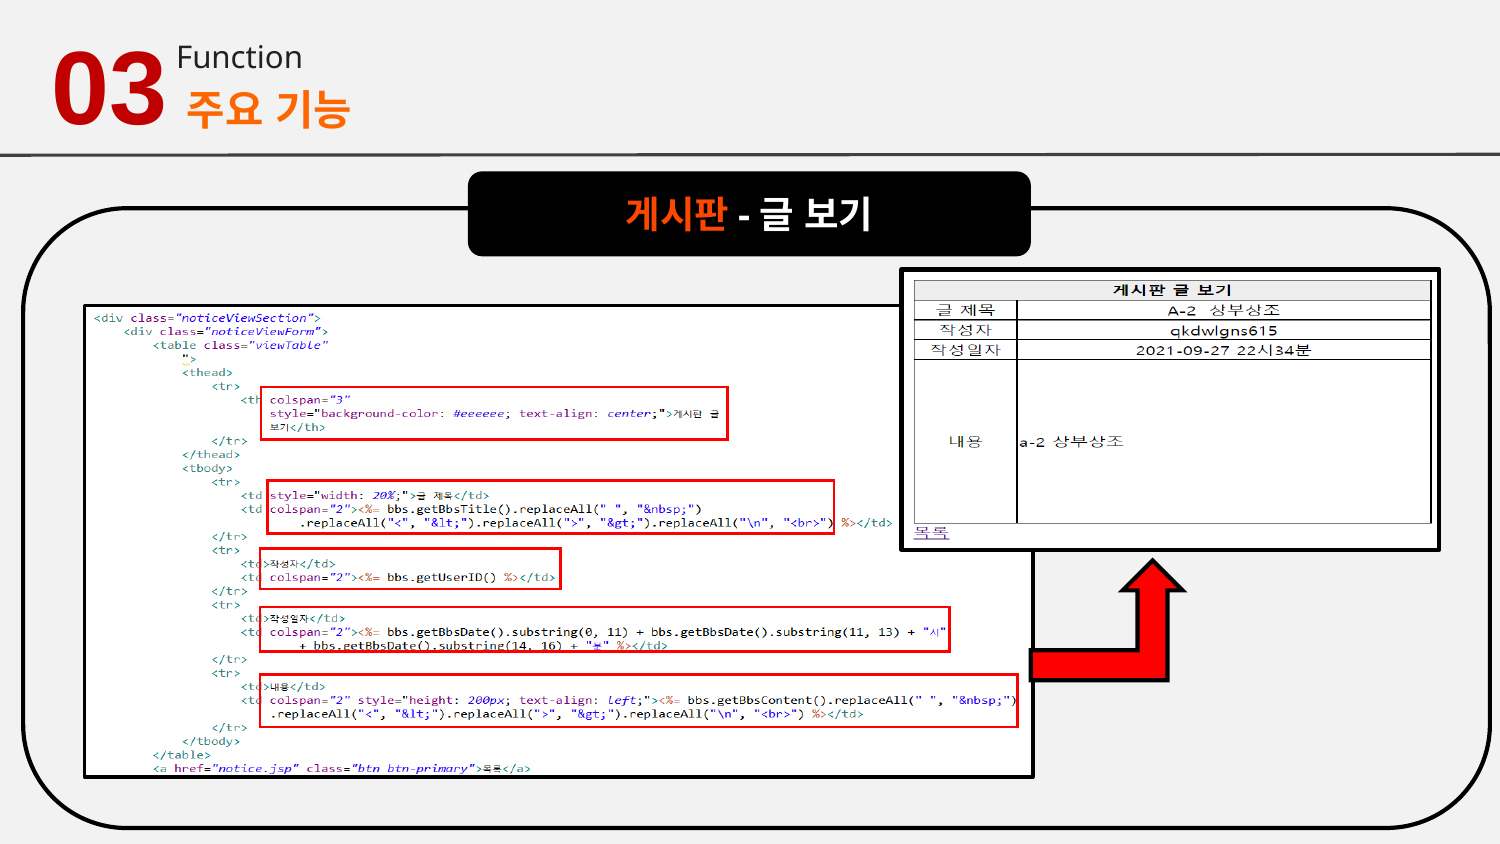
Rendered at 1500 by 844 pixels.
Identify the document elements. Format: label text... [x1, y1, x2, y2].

text_box Function [161, 29, 400, 83]
text_box 03 [36, 12, 193, 153]
text_box 게시판-글 보기 [466, 170, 1032, 258]
text_box [22, 207, 1491, 830]
text_box [1031, 559, 1186, 682]
text_box 주요 기능 [193, 83, 371, 142]
picture [86, 271, 1438, 776]
